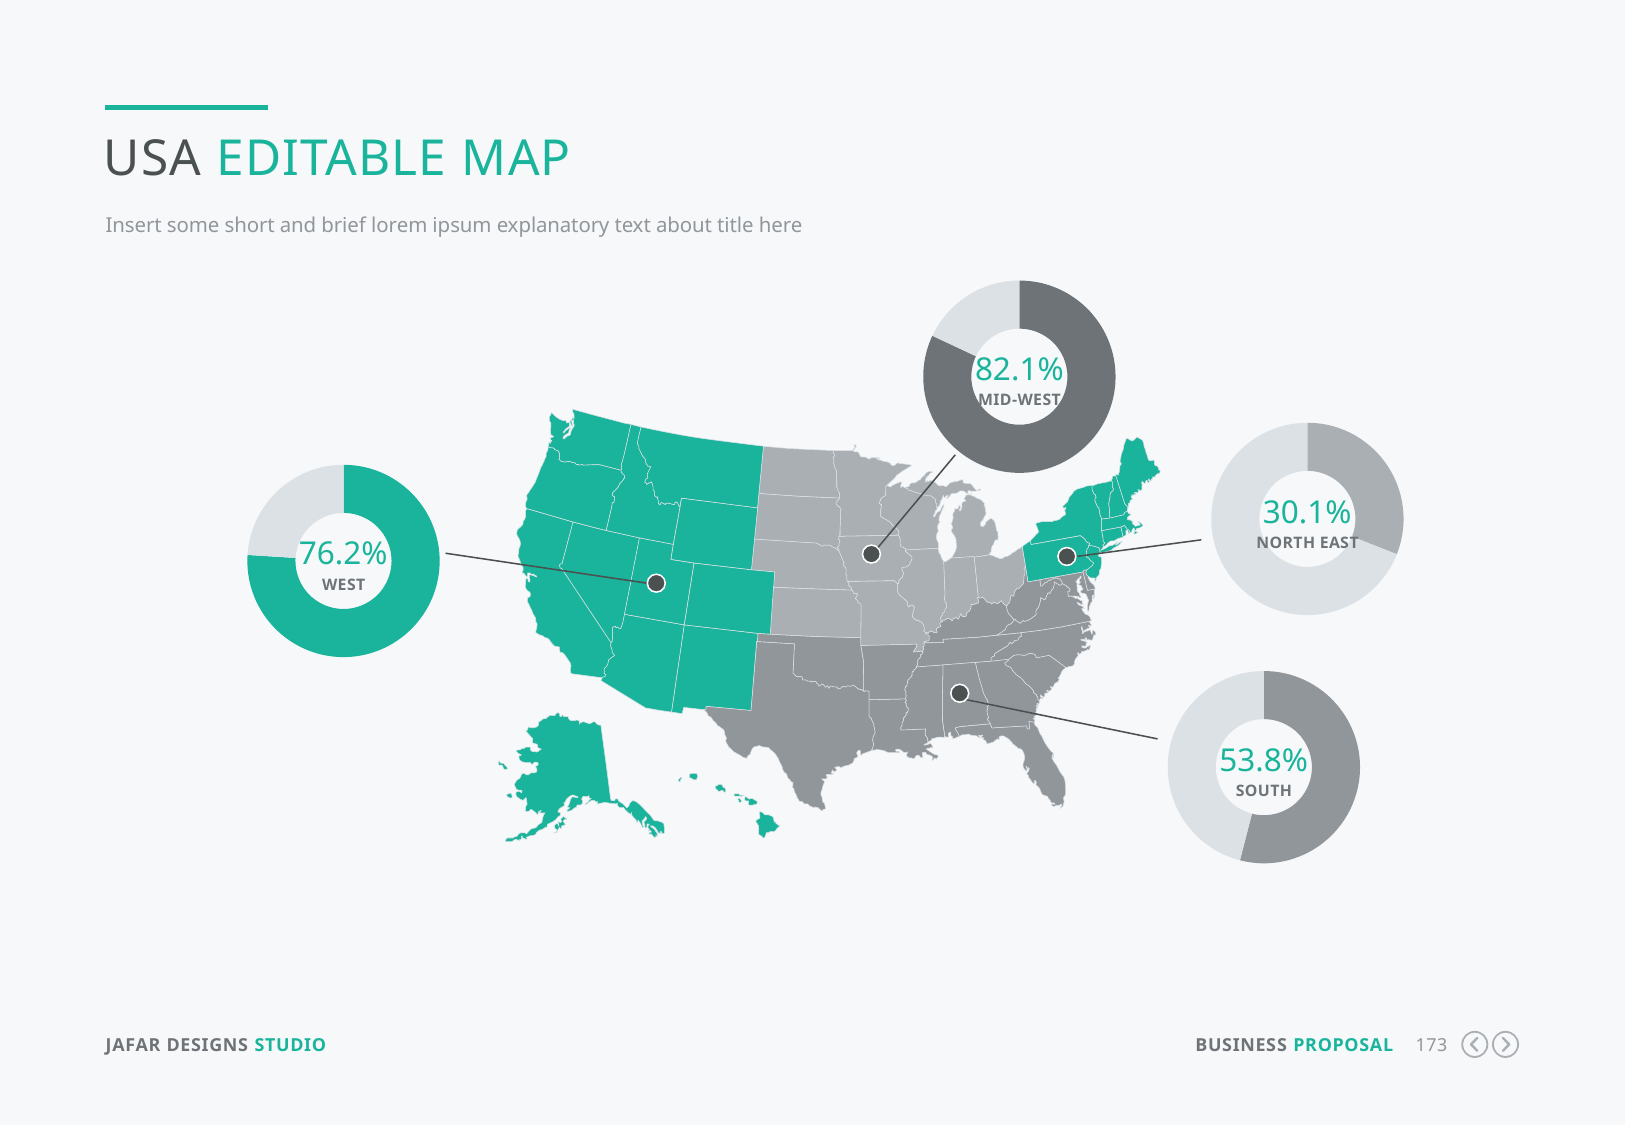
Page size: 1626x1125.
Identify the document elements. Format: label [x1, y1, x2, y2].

chart [1163, 662, 1365, 873]
chart [919, 271, 1120, 482]
chart [243, 455, 444, 666]
text_box [445, 409, 1202, 842]
list [103, 125, 1518, 188]
chart [1207, 413, 1408, 624]
list [105, 209, 1519, 241]
